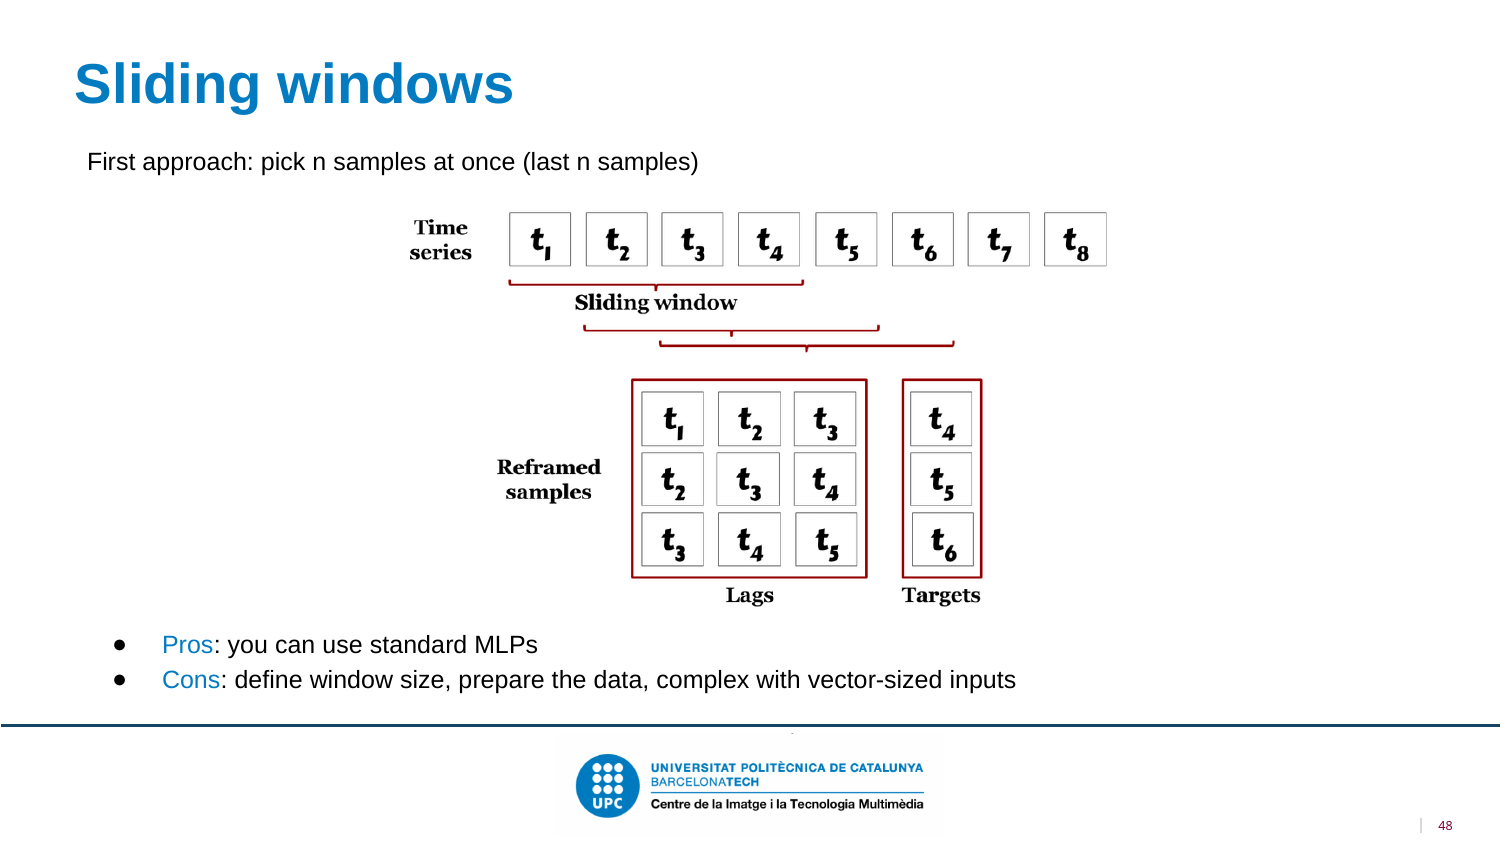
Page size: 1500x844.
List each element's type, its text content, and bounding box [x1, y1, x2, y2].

picture [555, 718, 945, 836]
text_box First approach: pick n samples at once (last n samples) Pros: you can use standard MLPs Cons: define window size, prepare the data, complex with vector-sized inputs [72, 130, 1407, 709]
picture [383, 200, 1119, 615]
list Sliding windows [74, 47, 1428, 131]
